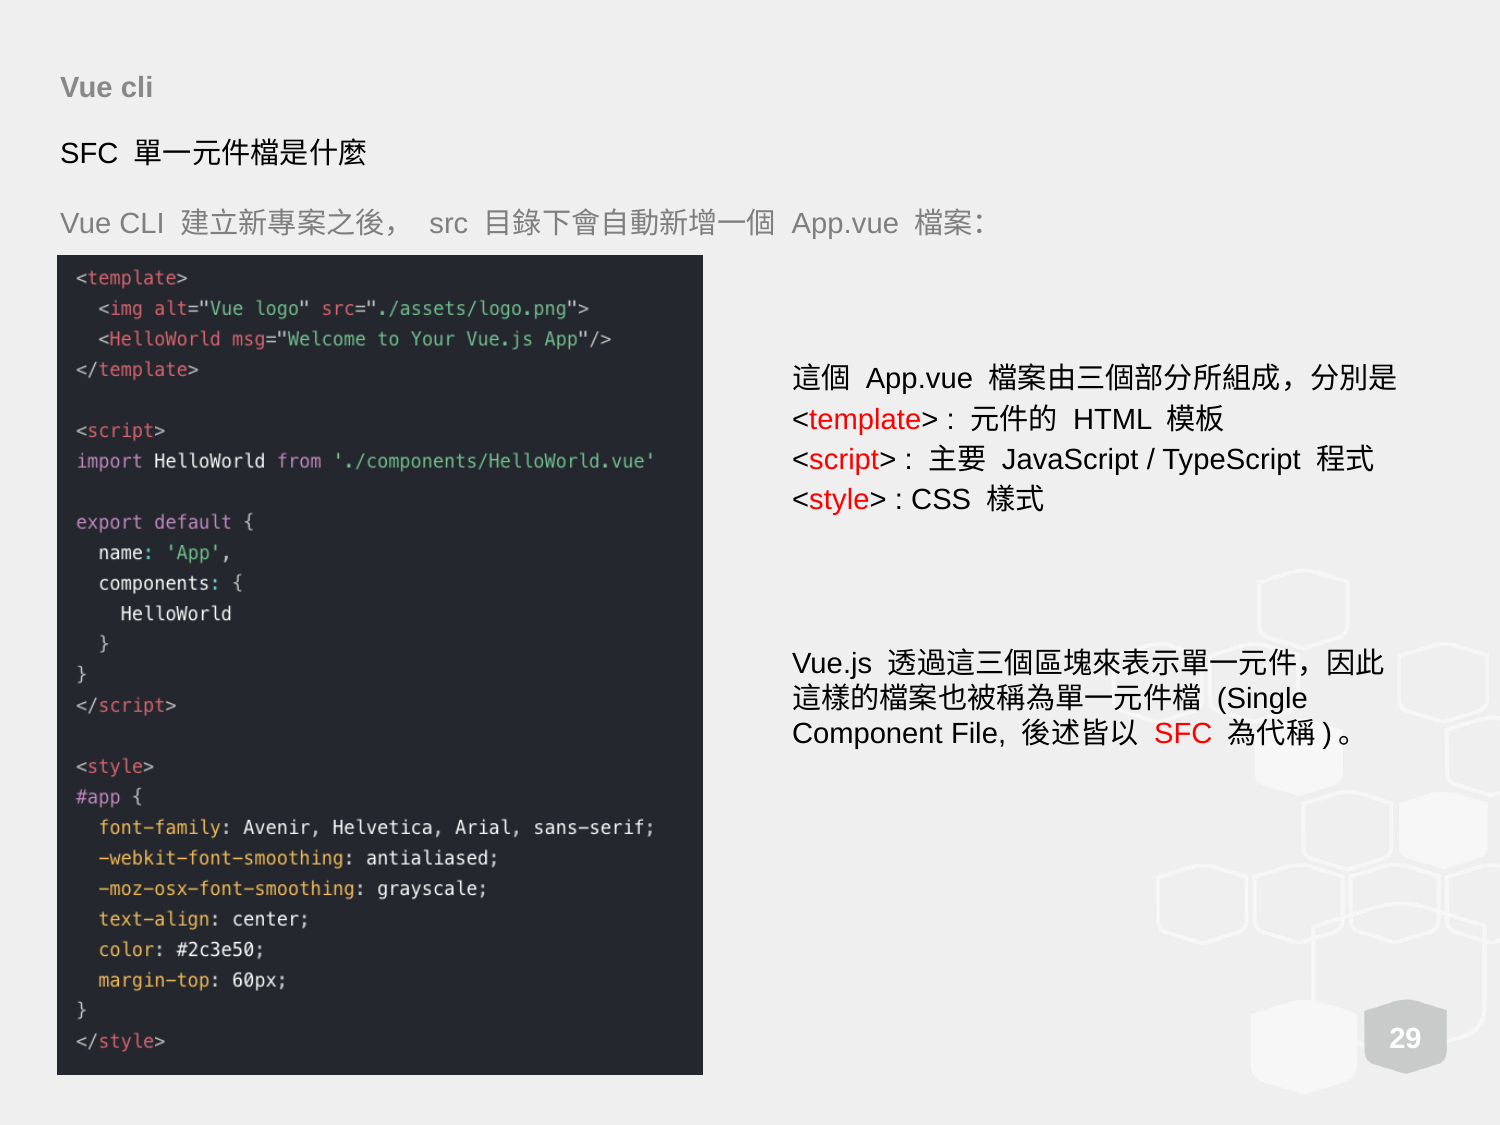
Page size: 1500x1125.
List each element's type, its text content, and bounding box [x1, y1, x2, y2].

text_box Vue cli [45, 53, 538, 119]
text_box Vue.js 透過這三個區塊來表⽰單⼀元件，因此這樣的檔案也被稱為單⼀元件檔 (Single Component File, 後述皆以 SFC 為代稱)。 [777, 629, 1424, 765]
picture [0, 0, 1500, 1125]
slide_number ‹#› [1364, 999, 1447, 1074]
text_box SFC 單一元件檔是什麼 Vue CLI 建立新專案之後， src 目錄下會自動新增一個 App.vue 檔案： [45, 119, 1324, 255]
text_box 這個 App.vue 檔案由三個部分所組成，分別是 <template> : 元件的 HTML 模板 <script> : 主要 JavaScript / TypeScript 程式 <style> : CSS 樣式 [777, 339, 1424, 531]
